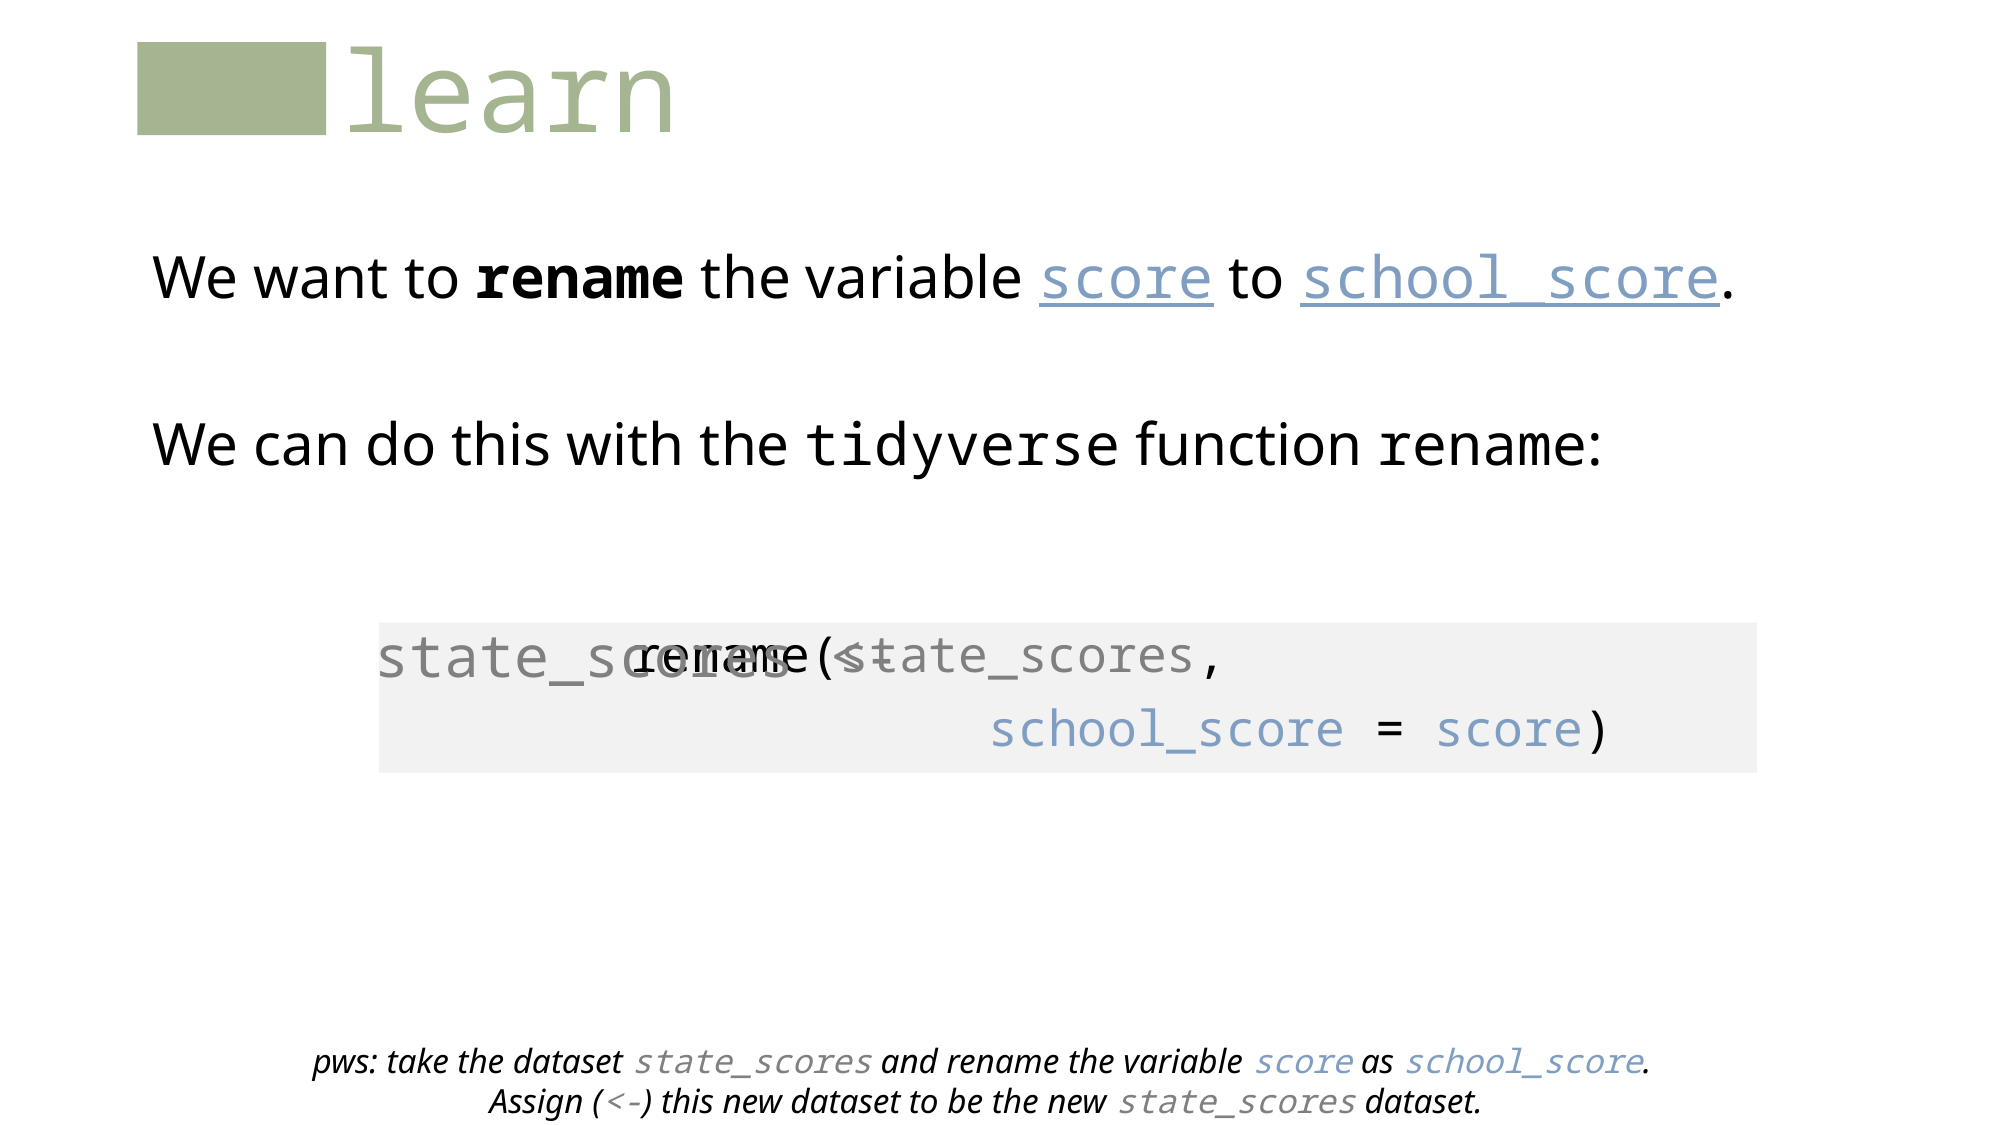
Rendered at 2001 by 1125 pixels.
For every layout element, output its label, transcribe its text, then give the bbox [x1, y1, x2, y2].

text_box state_scores <- [359, 612, 914, 697]
text_box [136, 41, 327, 136]
text_box rename(state_scores, school_score = score) [378, 622, 1757, 773]
list We want to rename the variable score to school_score. We can do this with the tidyverse function rename: [137, 240, 1863, 546]
text_box pws: take the dataset state_scores and rename the variable score as school_score. Assign (<-) this new dataset to be the new state_scores dataset. [137, 1033, 1836, 1125]
title learn [326, 5, 1766, 188]
